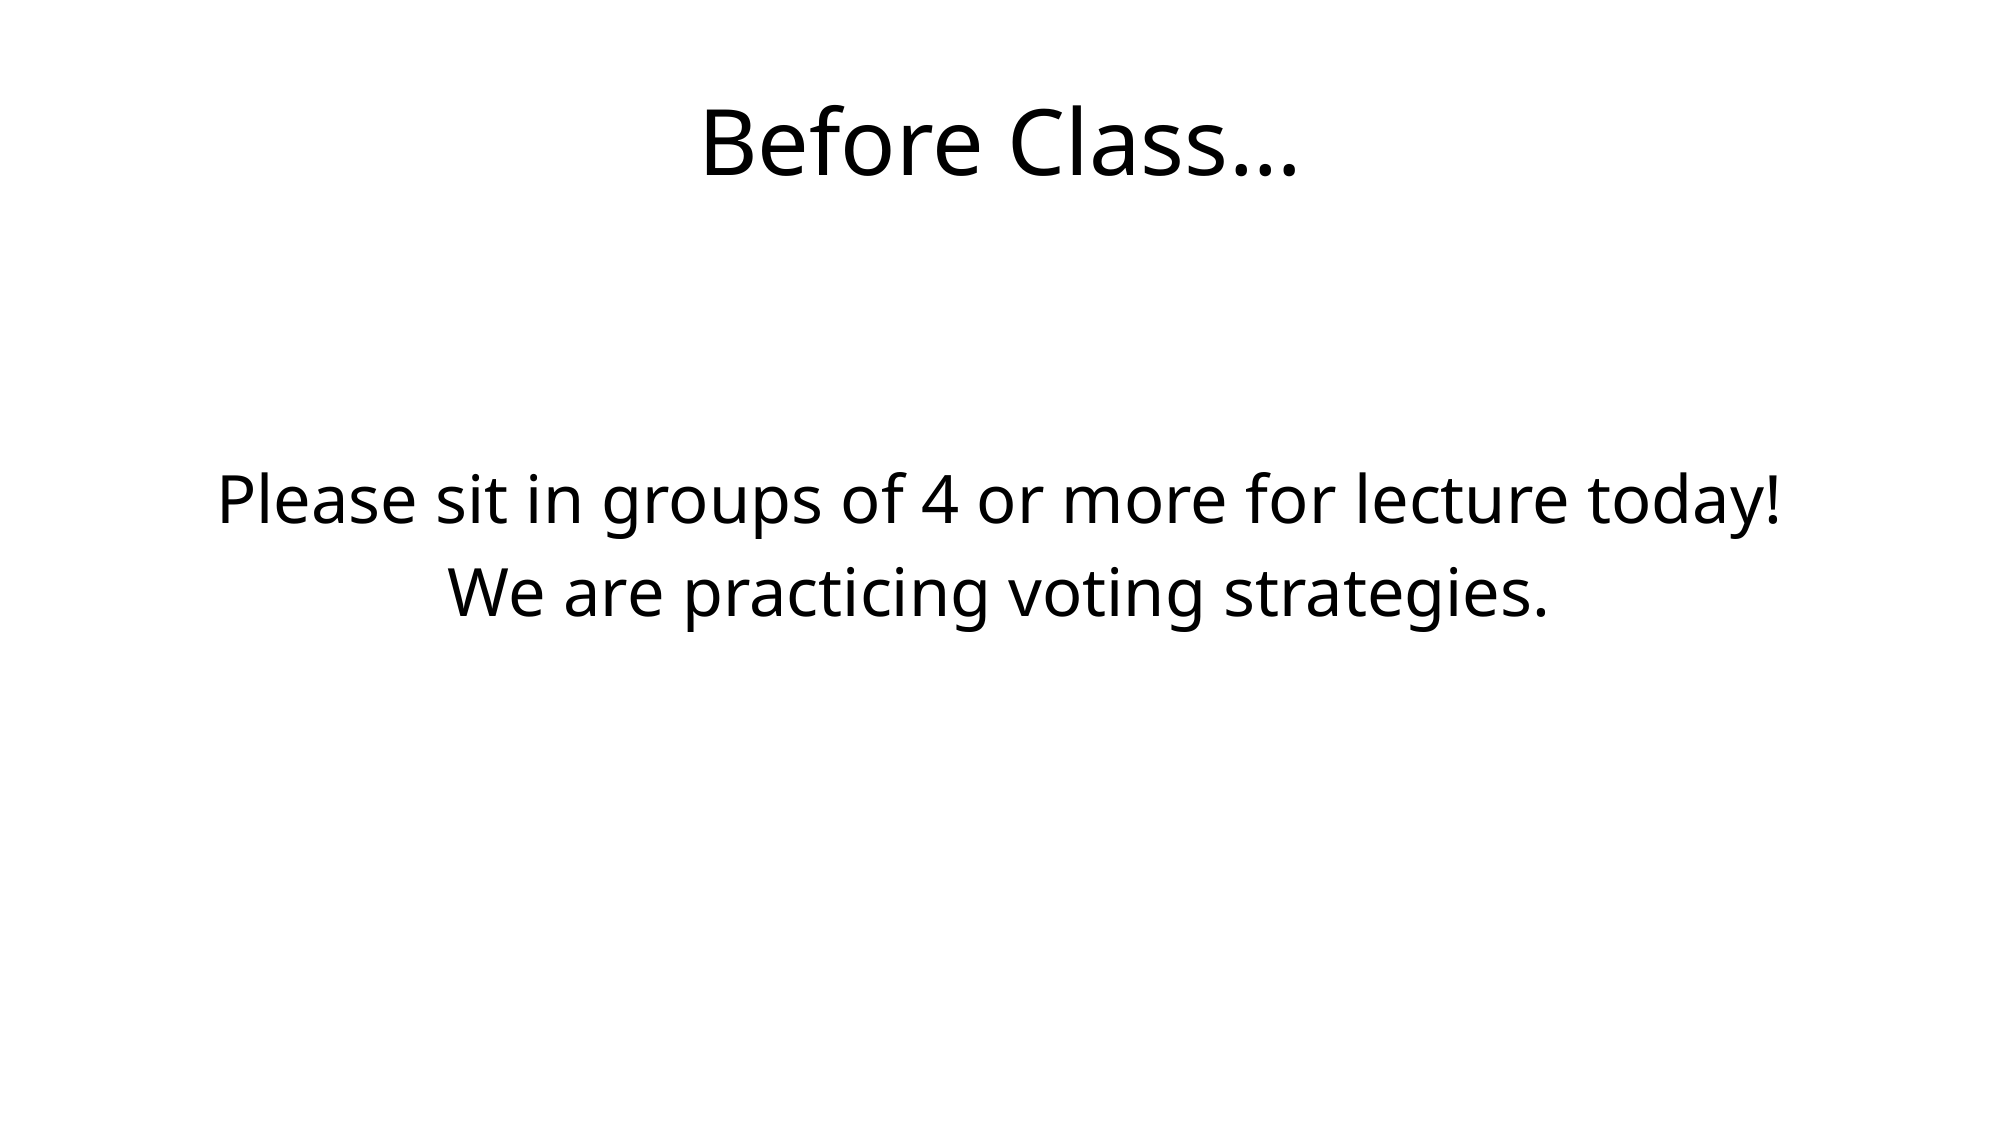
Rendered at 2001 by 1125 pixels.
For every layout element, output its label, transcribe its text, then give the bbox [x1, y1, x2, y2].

list Please sit in groups of 4 or more for lecture today! We are practicing voting strategies. [99, 262, 1900, 1005]
title Before Class… [99, 45, 1900, 233]
